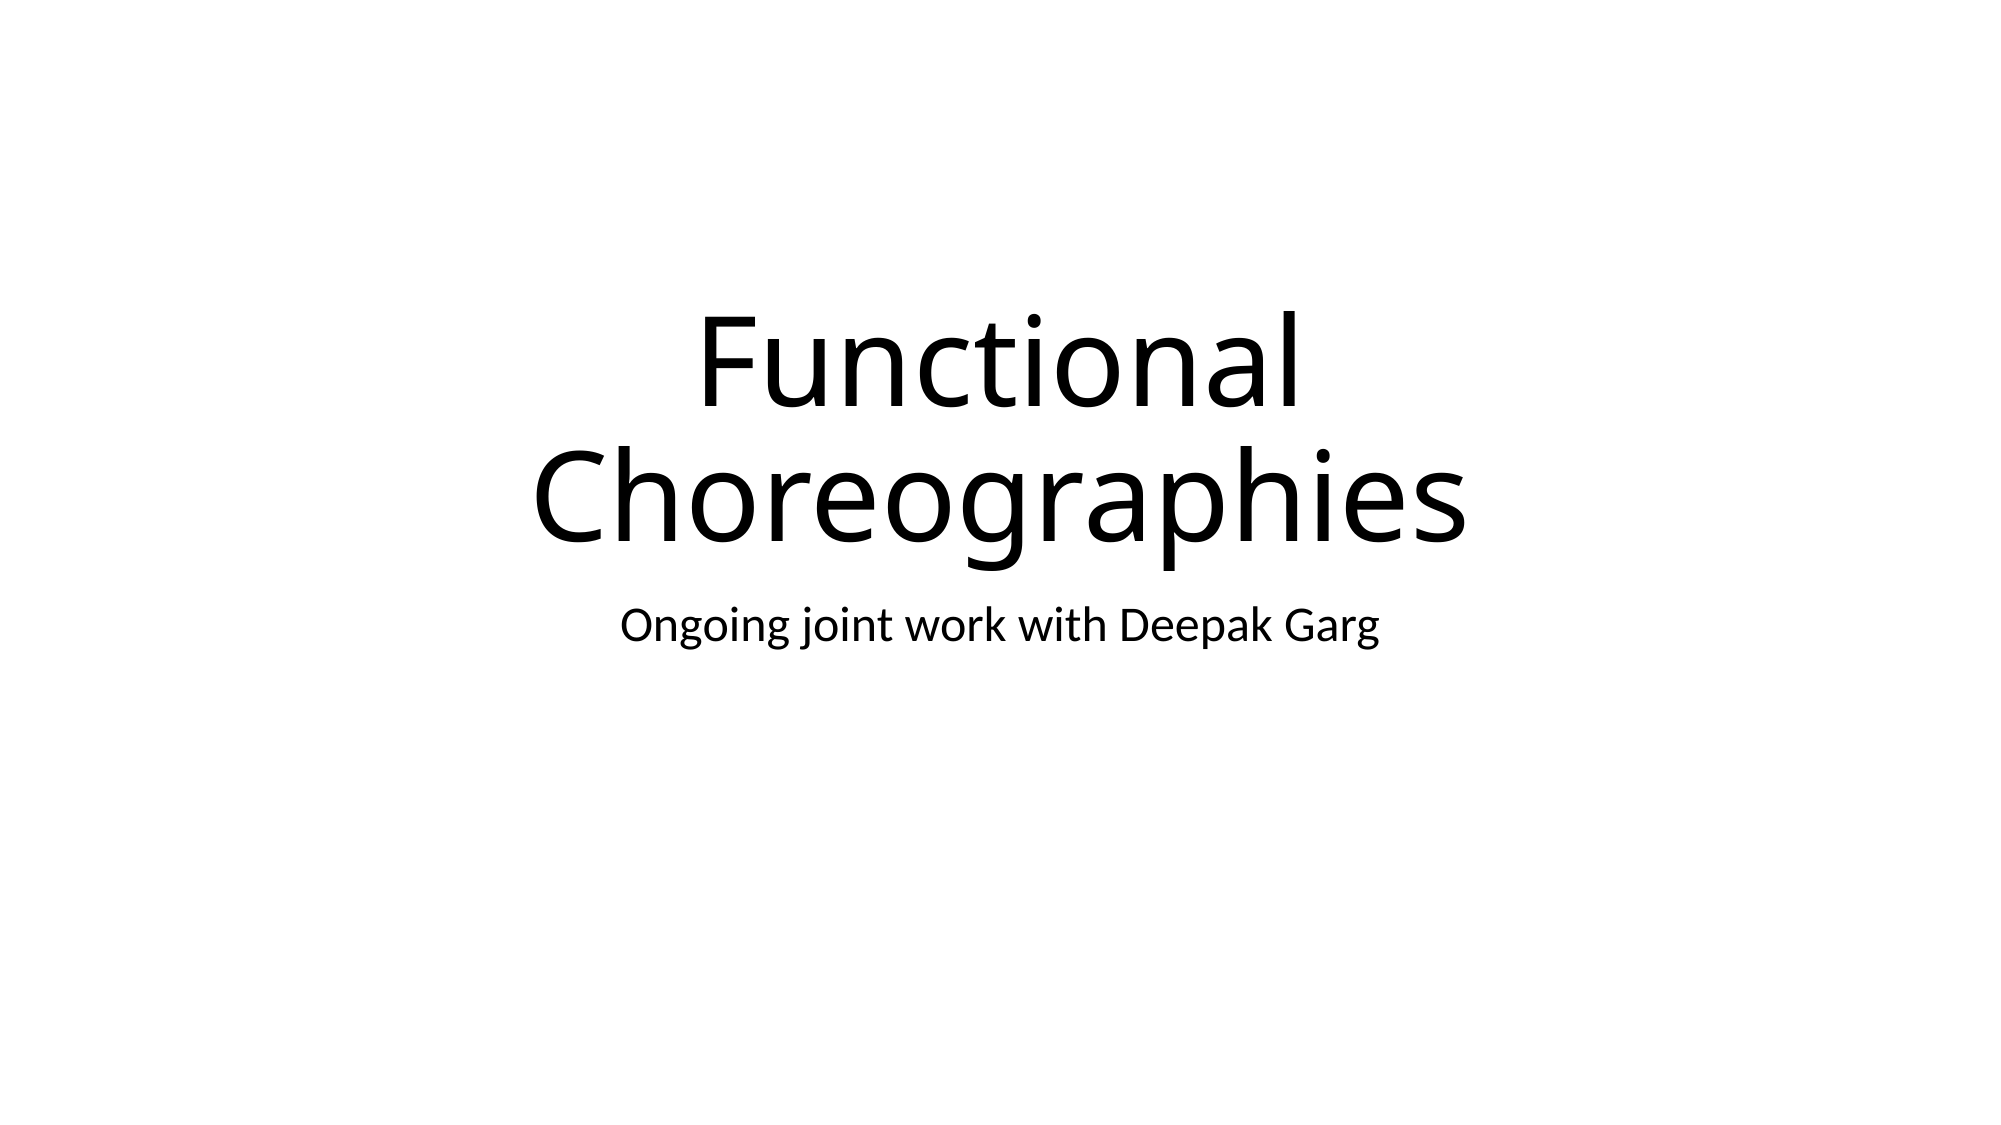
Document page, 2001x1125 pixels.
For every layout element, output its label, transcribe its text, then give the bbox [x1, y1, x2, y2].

subtitle Ongoing joint work with Deepak Garg [249, 590, 1750, 863]
title Functional Choreographies [249, 184, 1750, 576]
